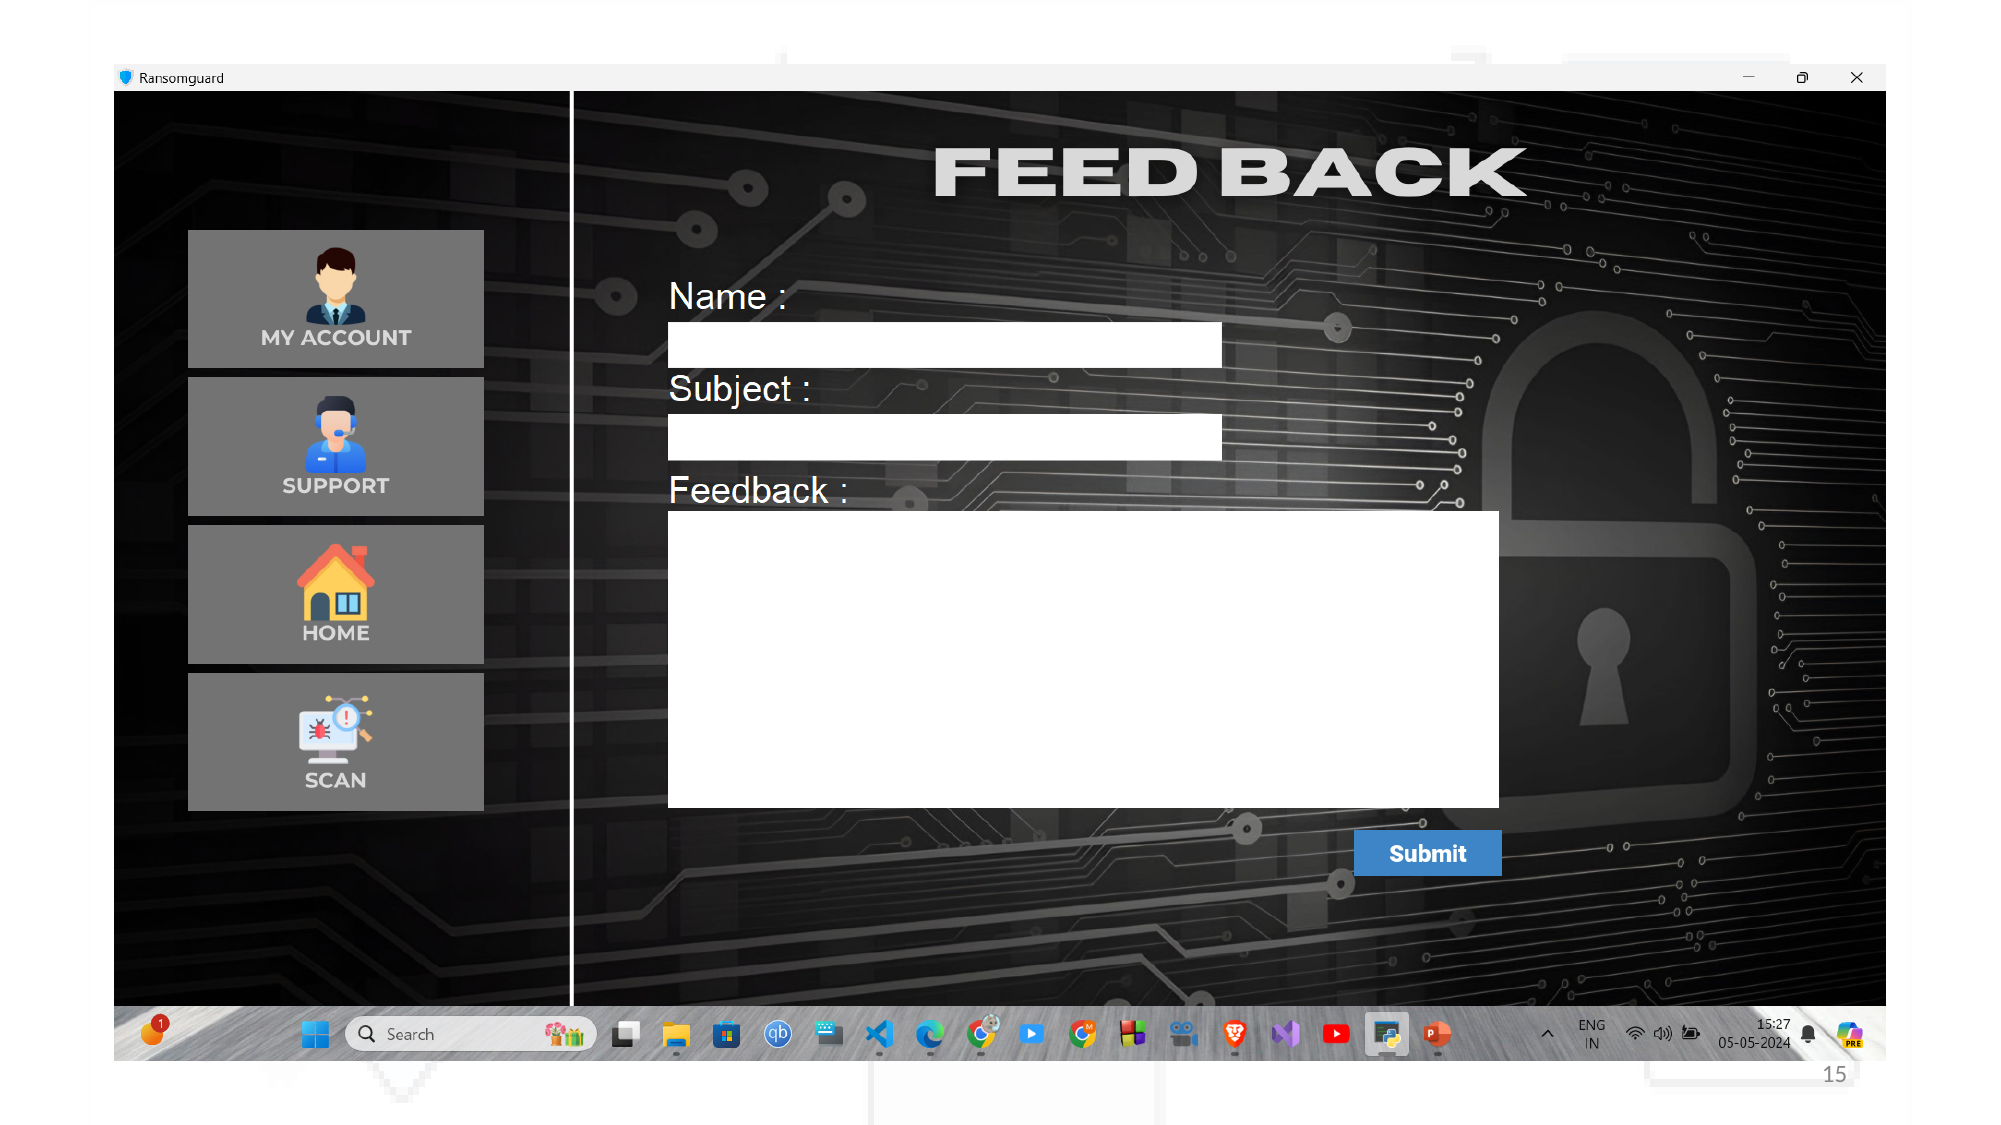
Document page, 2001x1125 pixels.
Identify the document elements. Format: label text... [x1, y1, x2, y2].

slide_number 15 [1412, 1069, 1863, 1103]
picture [113, 63, 1886, 1062]
